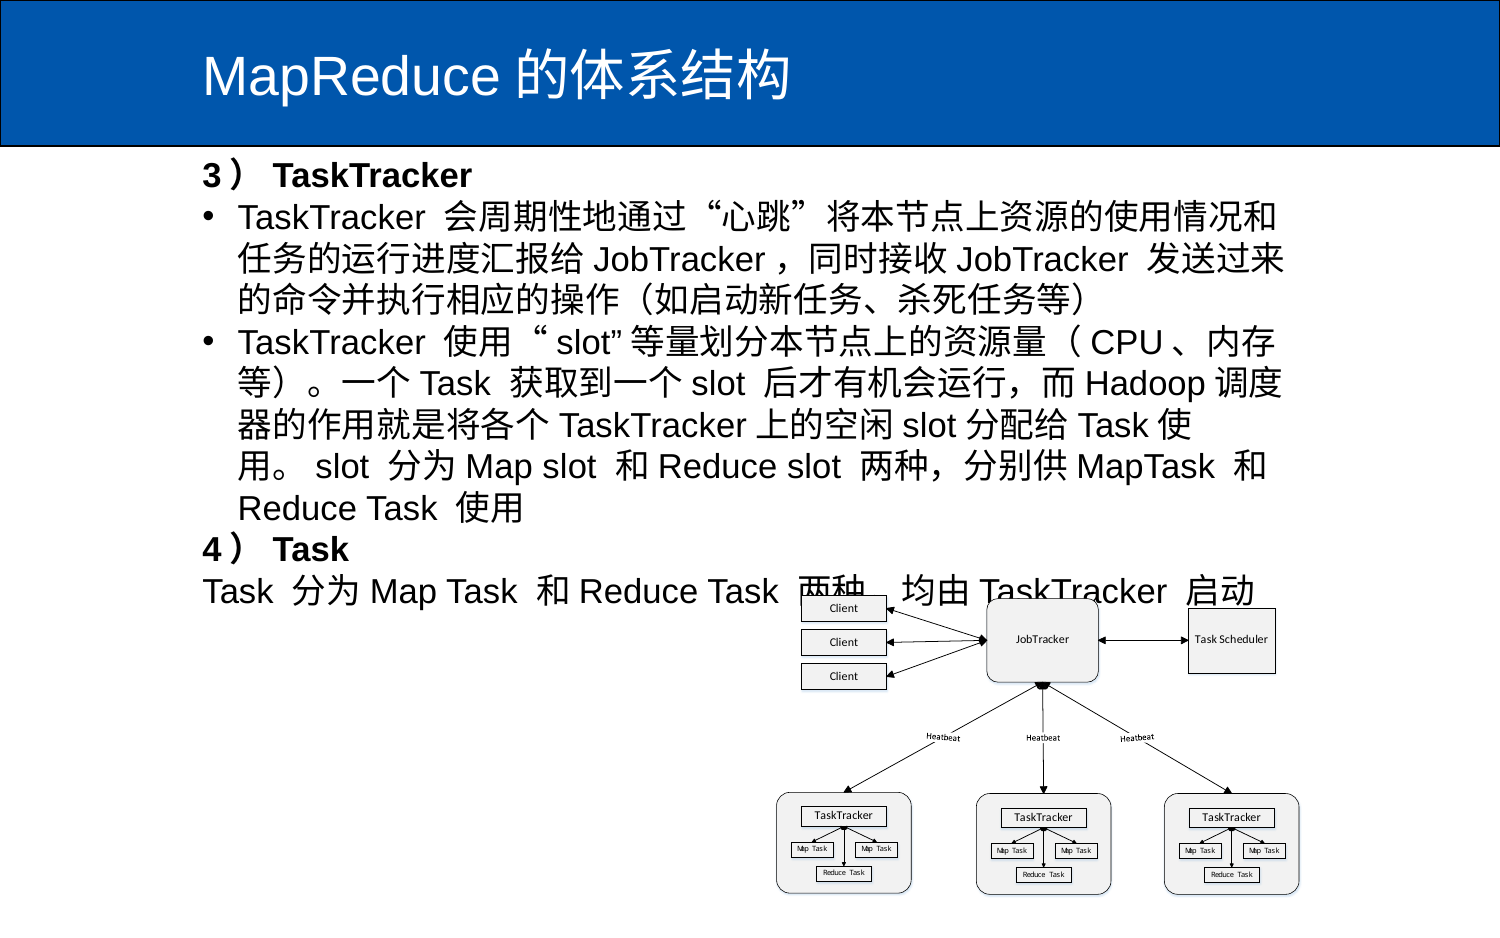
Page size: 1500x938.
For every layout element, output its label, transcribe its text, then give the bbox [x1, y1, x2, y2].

text_box 3）TaskTracker TaskTracker 会周期性地通过“心跳”将本节点上资源的使用情况和任务的运行进度汇报给JobTracker，同时接收JobTracker 发送过来的命令并执行相应的操作（如启动新任务、杀死任务等） TaskTracker 使用“slot”等量划分本节点上的资源量（CPU、内存等）。一个Task 获取到一个slot 后才有机会运行，而Hadoop调度器的作用就是将各个TaskTracker上的空闲slot分配给Task使用。slot 分为Map slot 和Reduce slot 两种，分别供MapTask 和Reduce Task 使用 4）Task Task 分为Map Task 和Reduce Task 两种，均由TaskTracker 启动 [187, 145, 1313, 618]
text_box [773, 593, 1303, 899]
title MapReduce的体系结构 [187, 10, 1500, 136]
